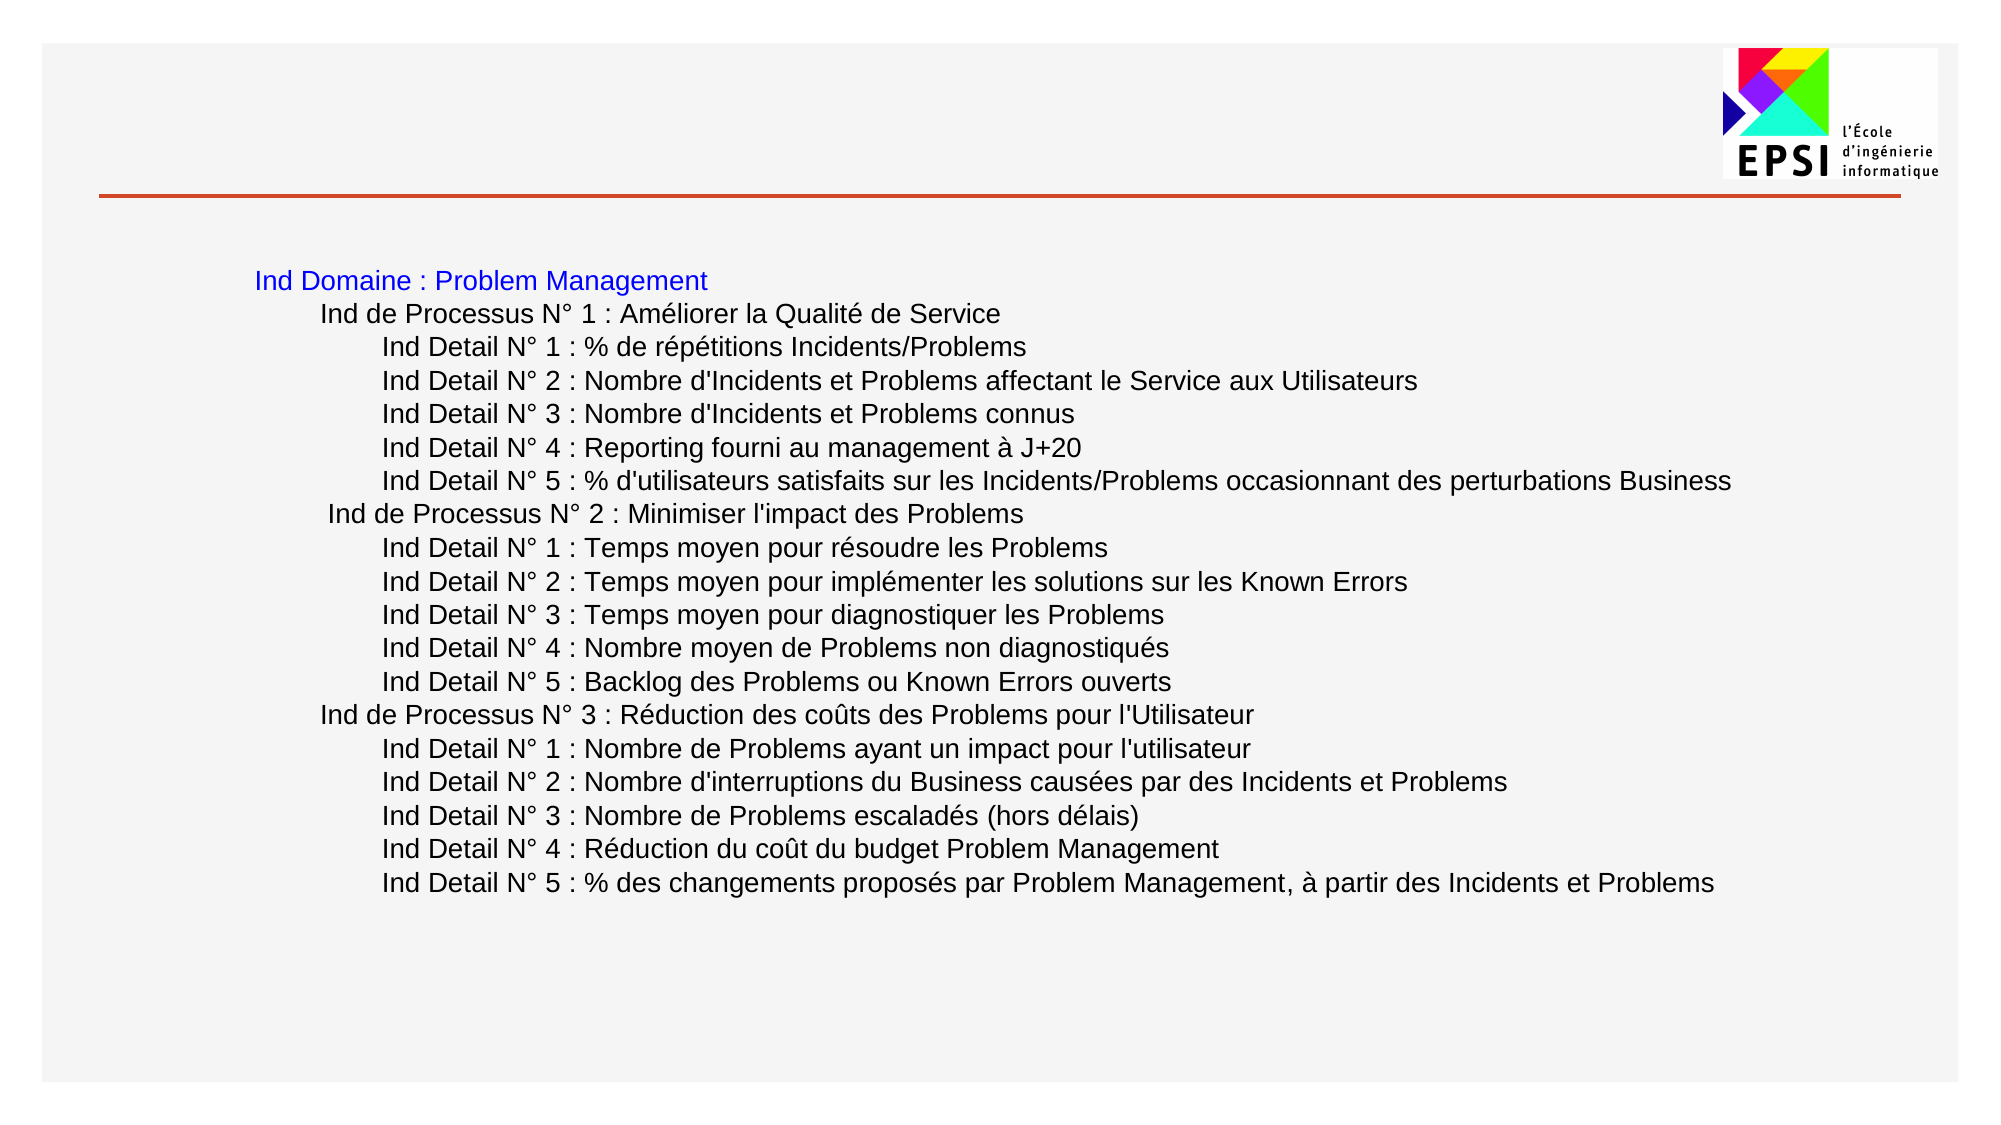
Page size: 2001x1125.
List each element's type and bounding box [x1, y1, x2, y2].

picture [1723, 48, 1938, 179]
text_box [248, 261, 1752, 900]
